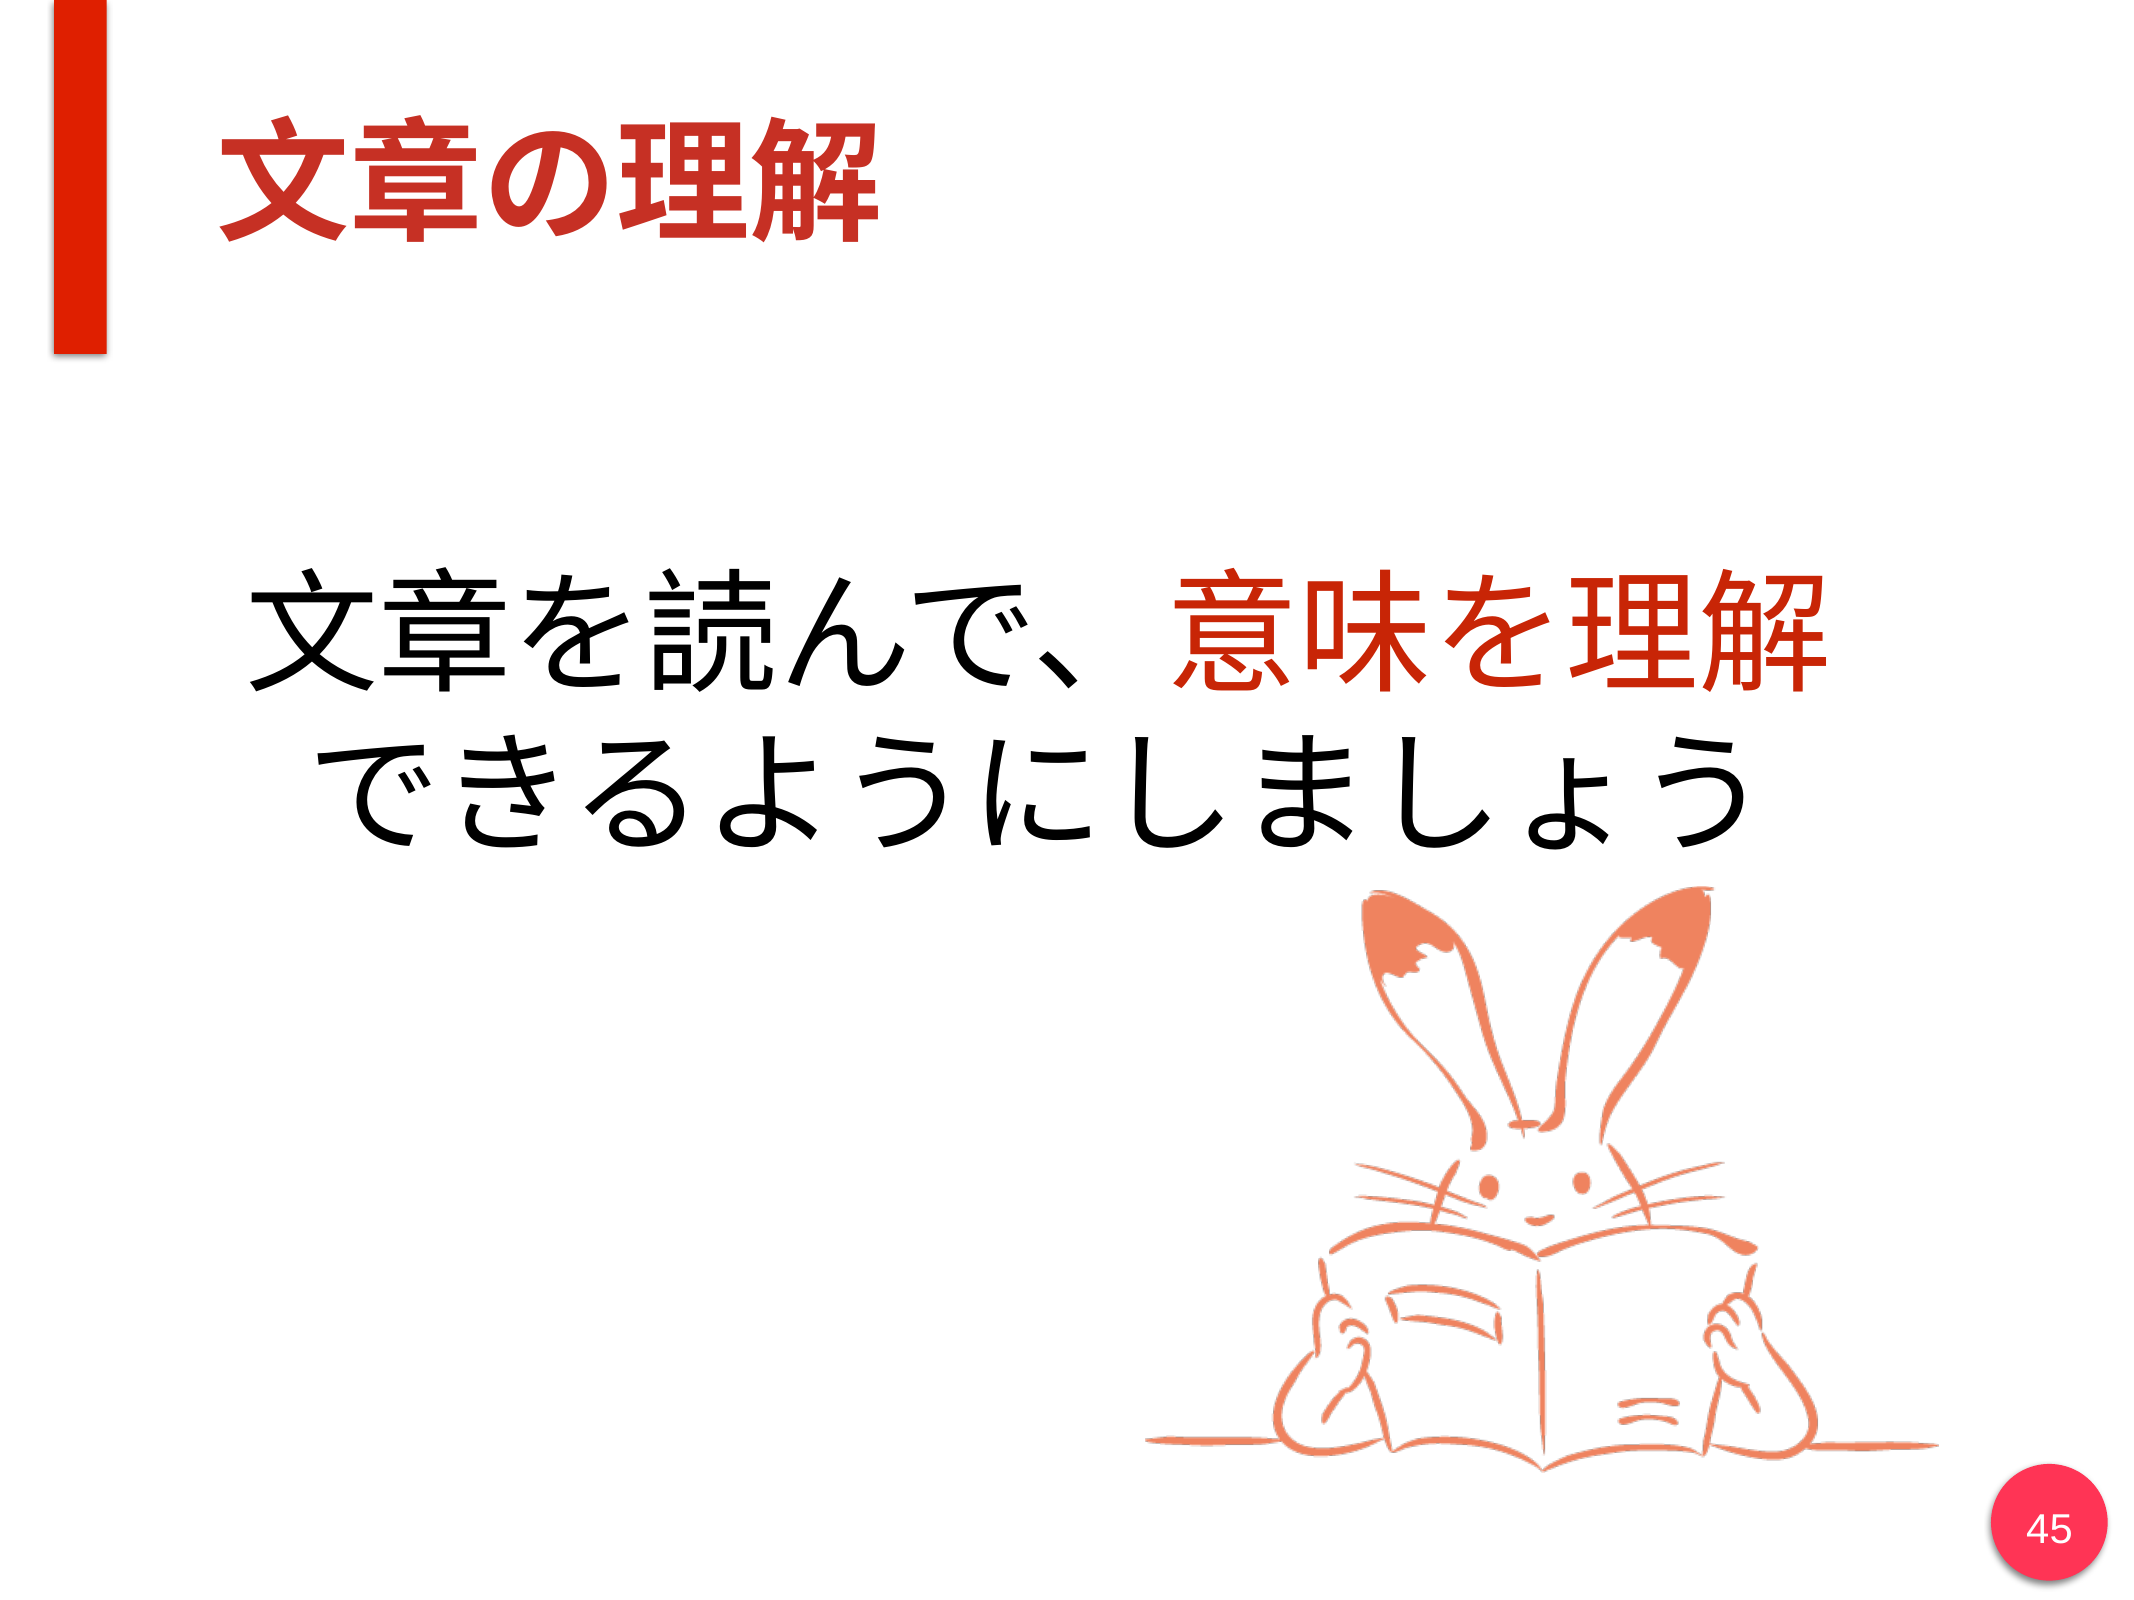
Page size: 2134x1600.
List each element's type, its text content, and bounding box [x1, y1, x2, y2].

slide_number 45 [2012, 1493, 2087, 1600]
picture [1145, 886, 1940, 1473]
text_box 文章を読んで、意味を理解できるようにしましょう [227, 452, 1851, 965]
title 文章の理解 [208, 18, 2030, 336]
